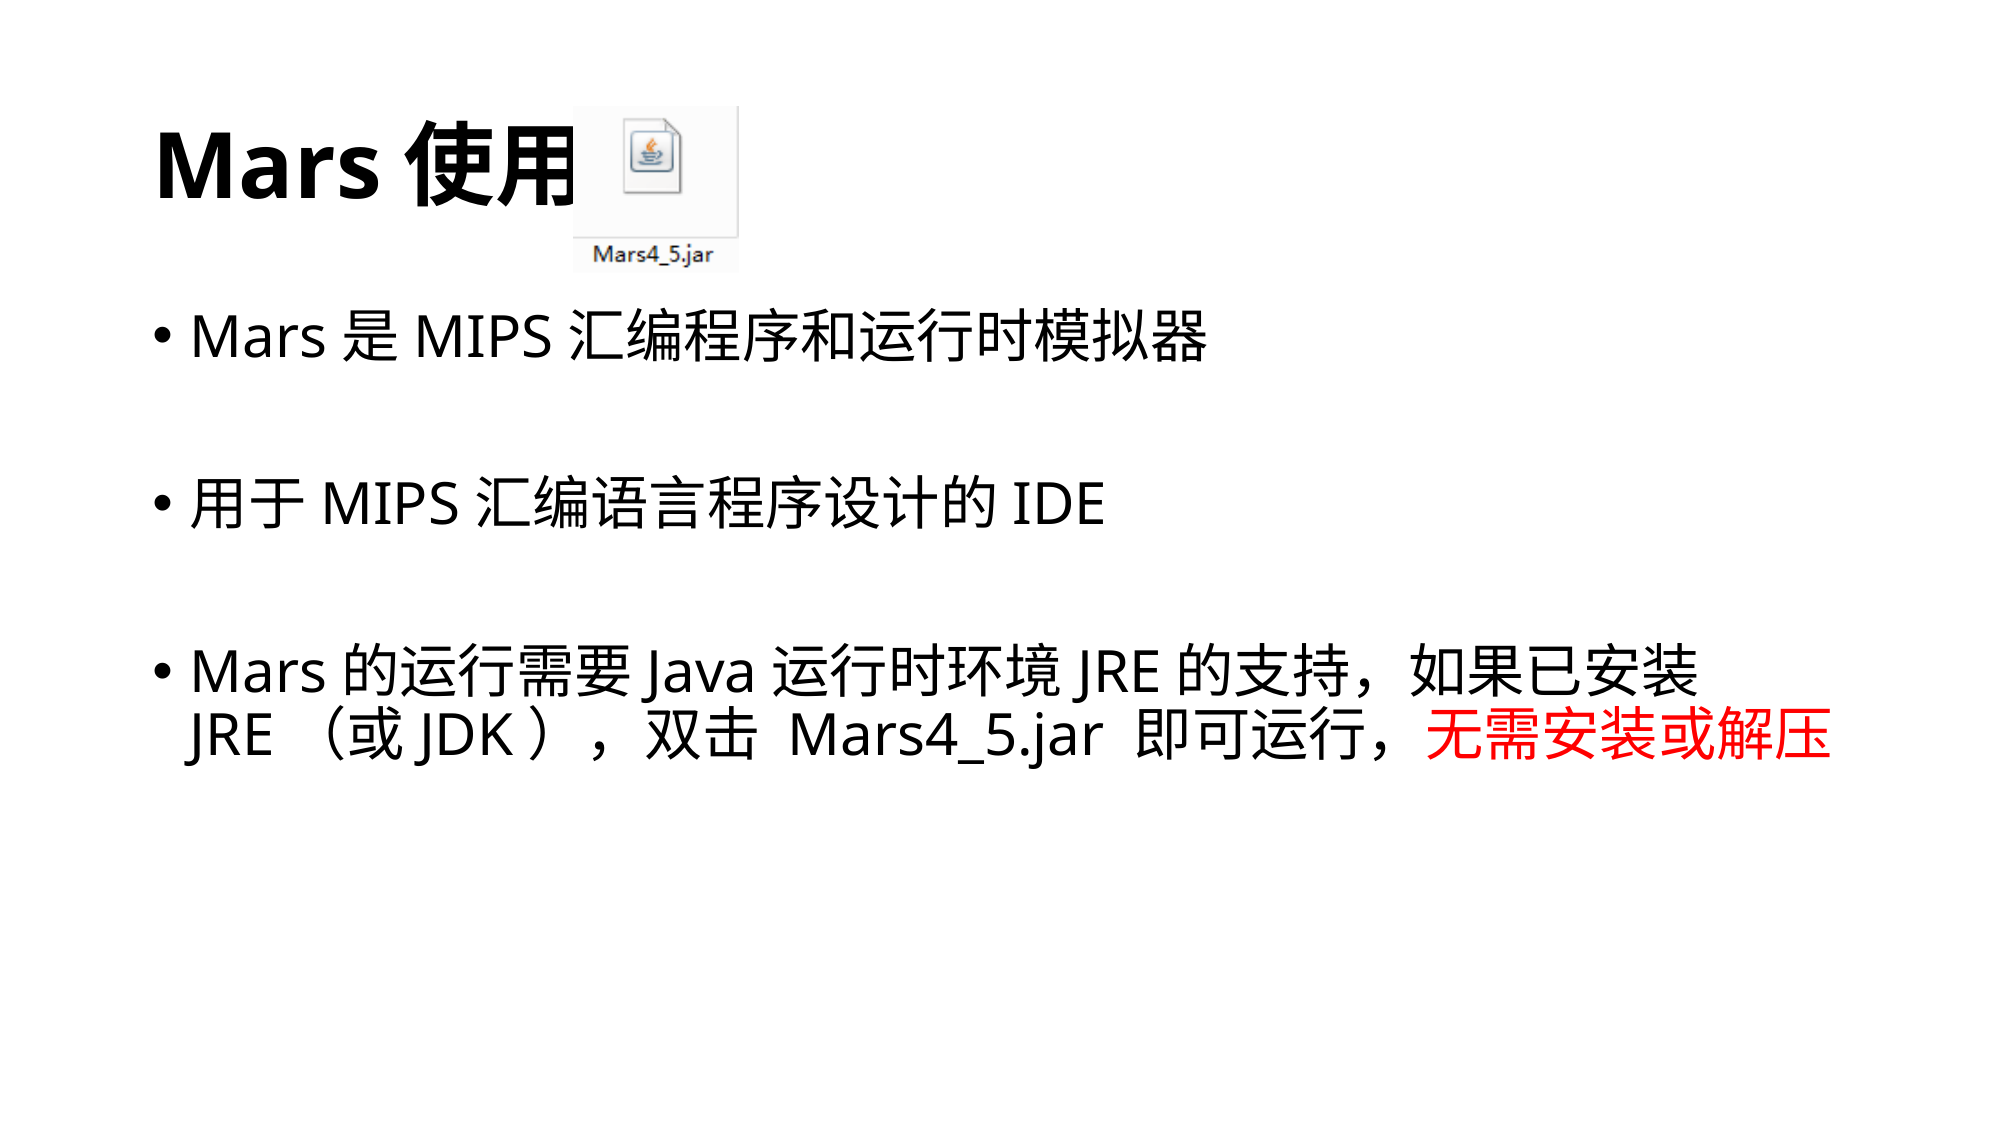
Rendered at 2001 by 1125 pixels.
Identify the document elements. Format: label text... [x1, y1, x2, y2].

picture [573, 105, 739, 273]
list Mars是MIPS汇编程序和运行时模拟器 用于MIPS汇编语言程序设计的IDE Mars的运行需要Java运行时环境JRE的支持，如果已安装JRE（或JDK），双击 Mars4_5.jar 即可运行，无需安装或解压 [137, 299, 1863, 1014]
title Mars使用 [137, 59, 1863, 278]
